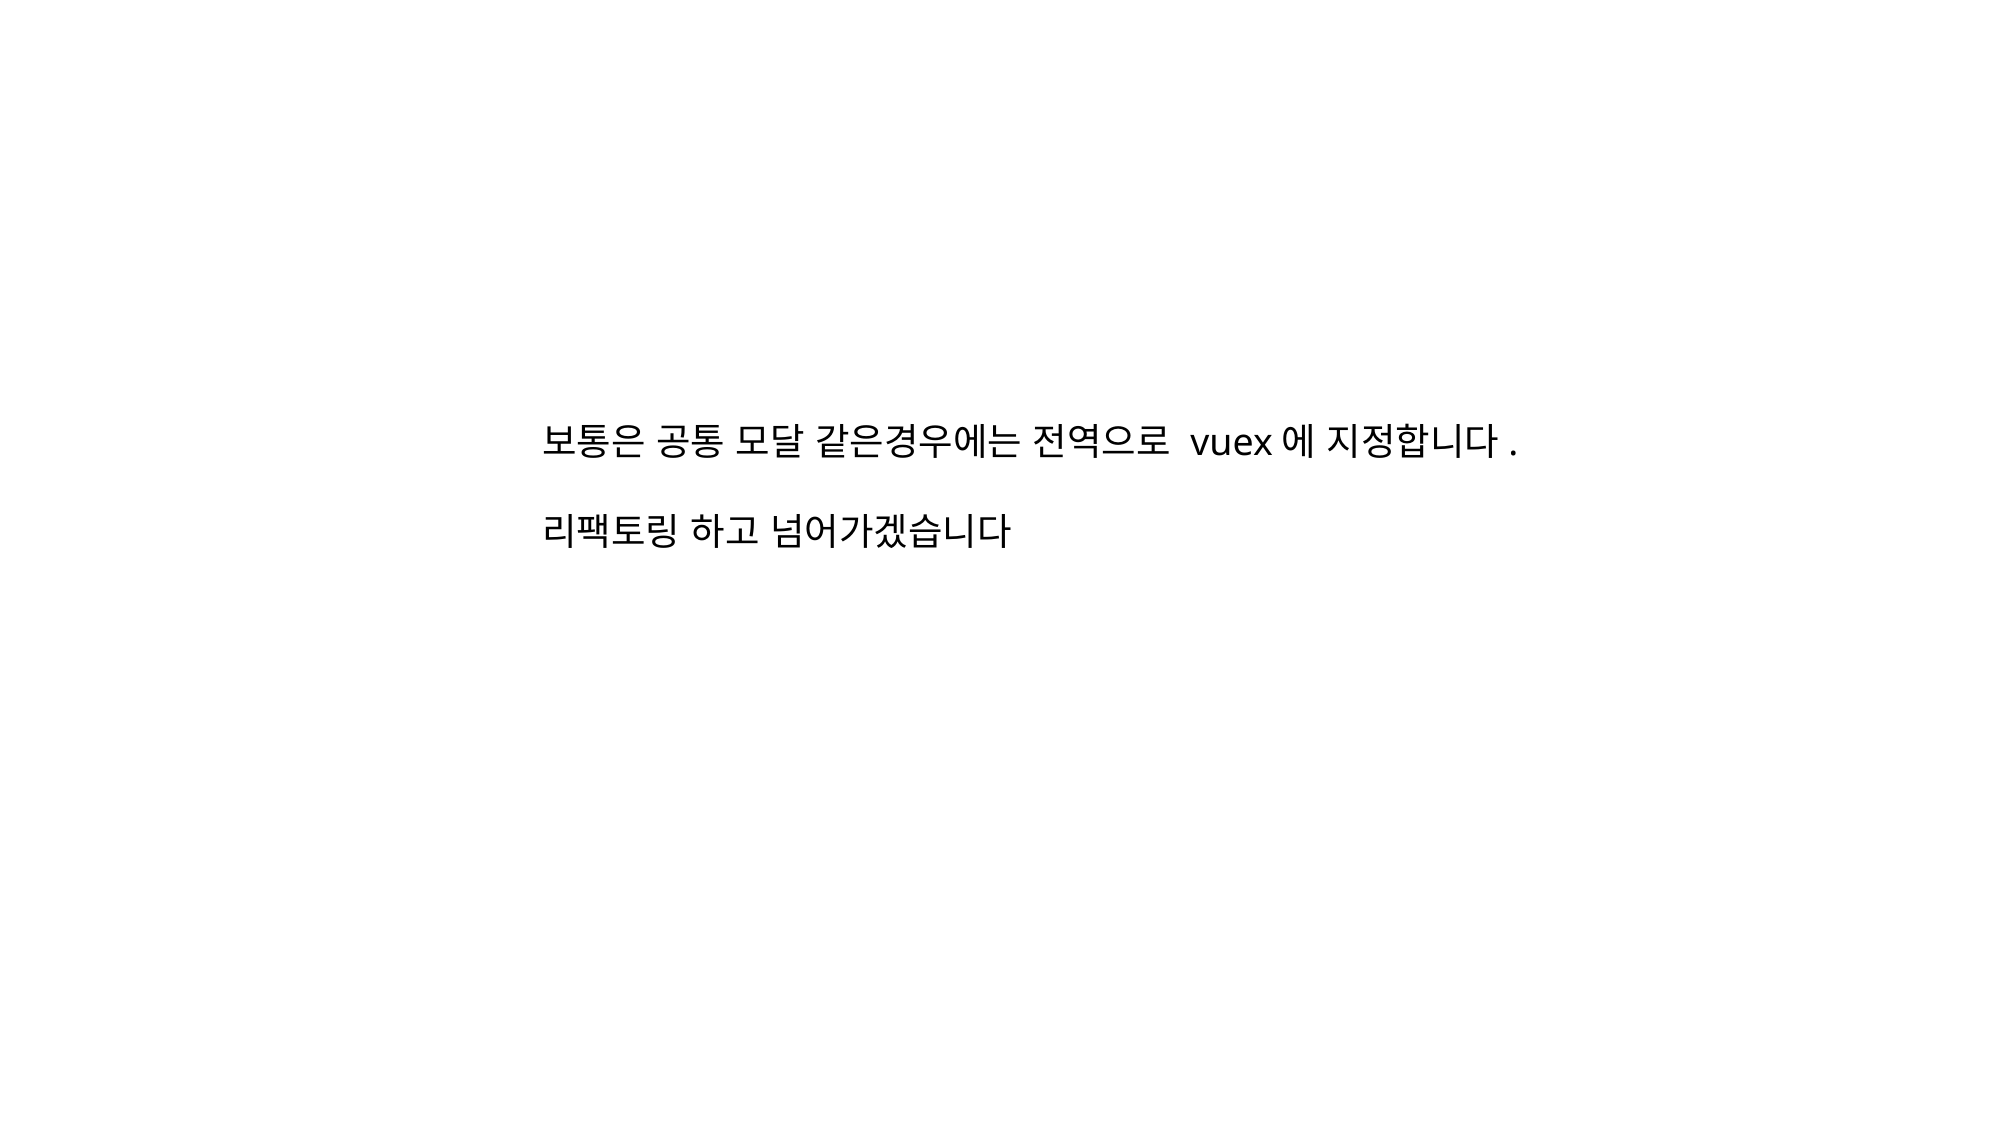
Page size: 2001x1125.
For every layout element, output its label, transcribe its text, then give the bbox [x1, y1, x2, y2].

text_box 보통은 공통 모달 같은경우에는 전역으로 vuex에 지정합니다. 리팩토링 하고 넘어가겠습니다 [527, 410, 1534, 561]
